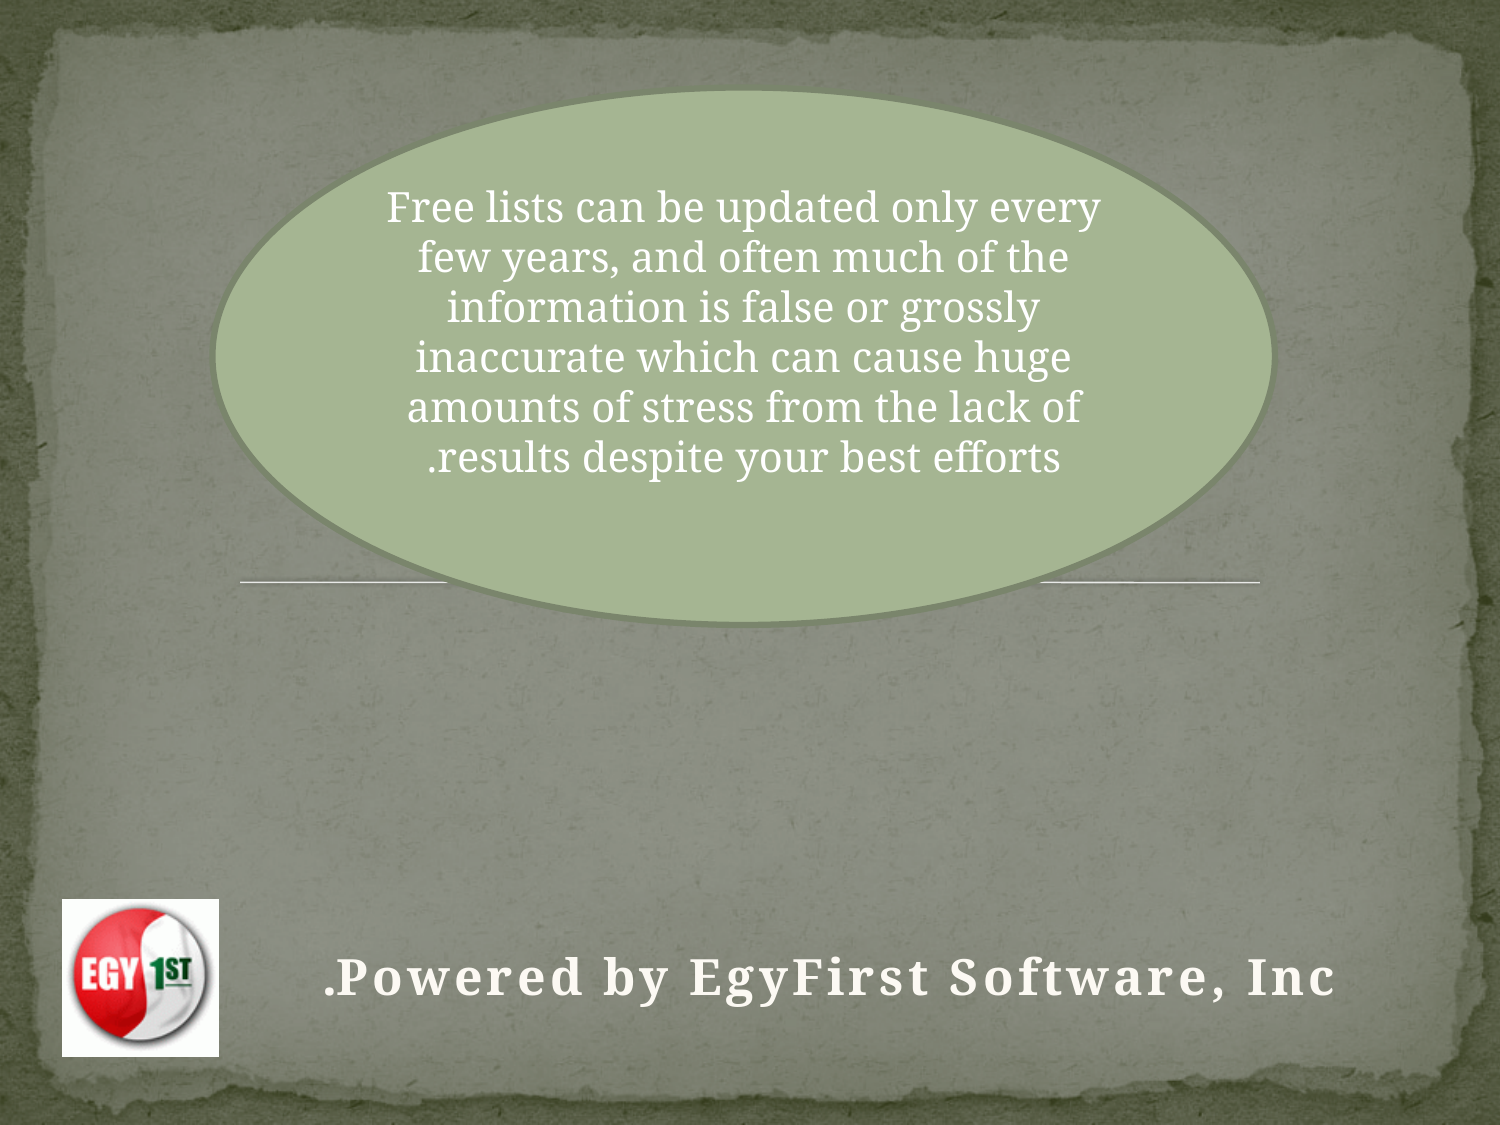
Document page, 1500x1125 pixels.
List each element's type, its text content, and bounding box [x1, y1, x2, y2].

picture [62, 899, 219, 1057]
text_box Free lists can be updated only every few years, and often much of the information is false or grossly inaccurate which can cause huge amounts of stress from the lack of results despite your best efforts. [209, 84, 1279, 629]
text_box Powered by EgyFirst Software, Inc. [237, 937, 1425, 1013]
